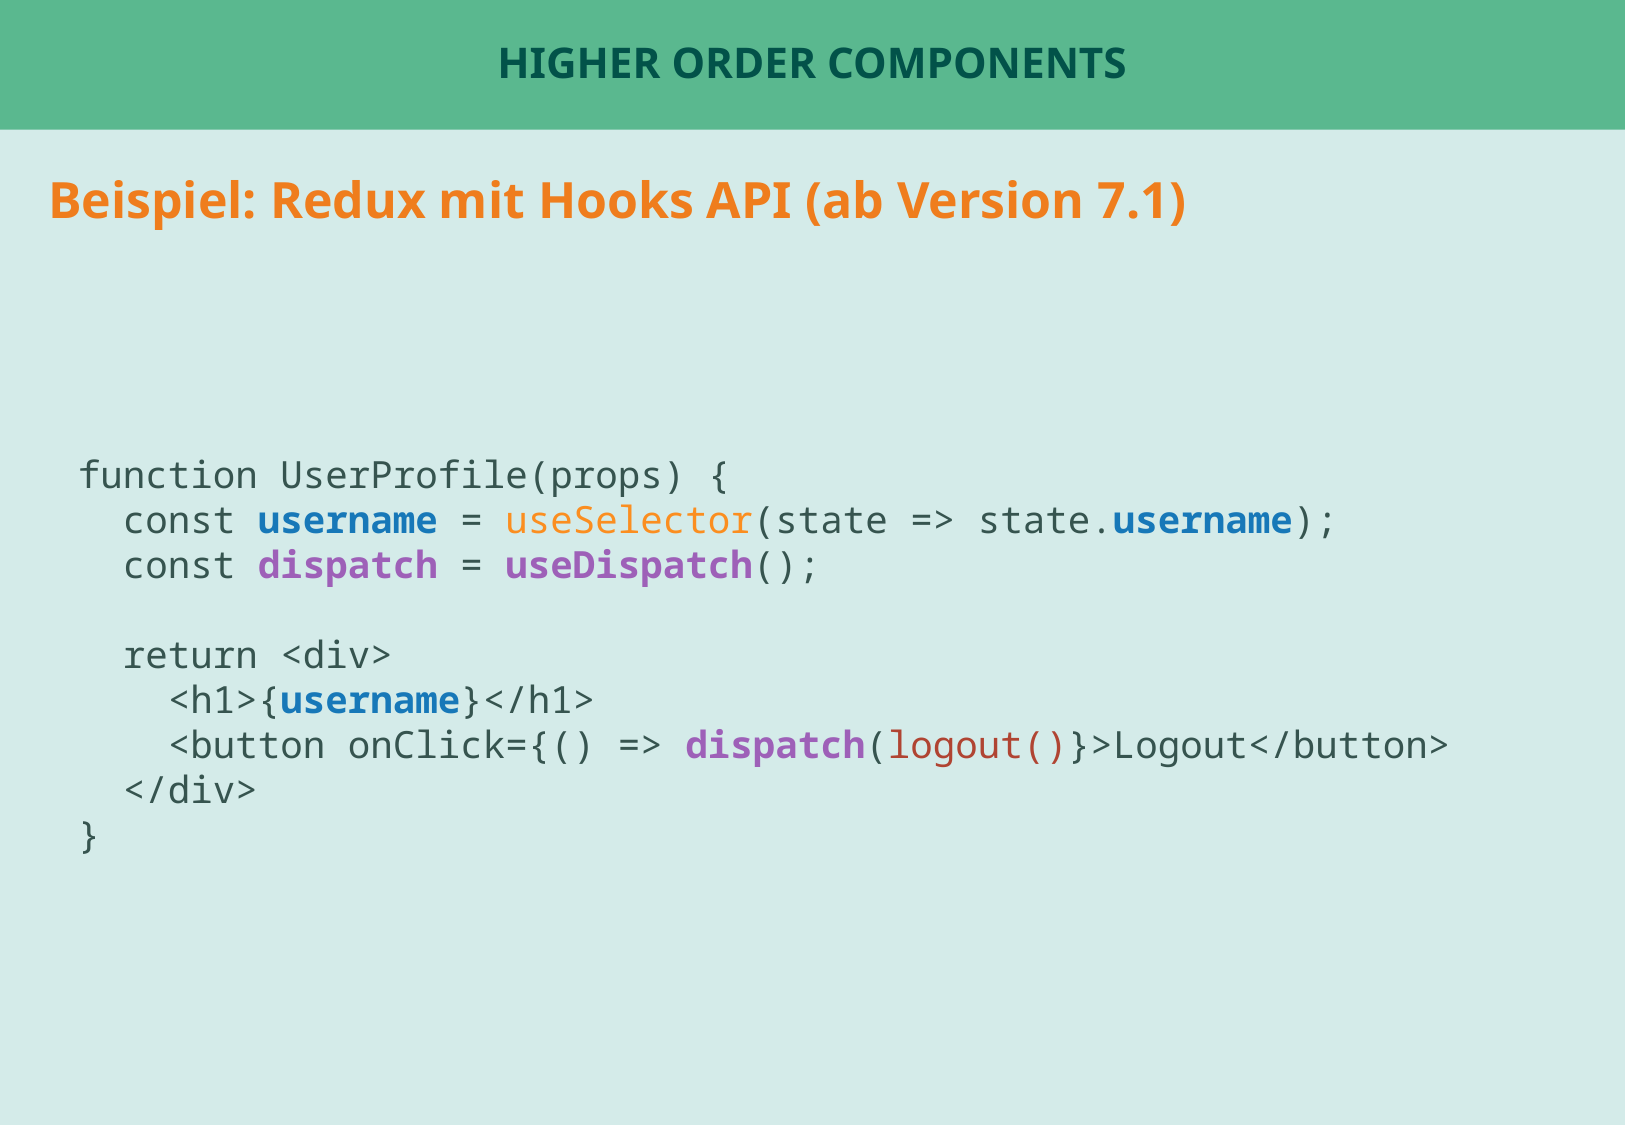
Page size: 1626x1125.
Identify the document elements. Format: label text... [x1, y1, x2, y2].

list Beispiel: Redux mit Hooks API (ab Version 7.1) [33, 168, 1592, 1043]
title Higher order Components [0, 0, 1625, 130]
text_box function UserProfile(props) { const username = useSelector(state => state.username); const dispatch = useDispatch(); return <div> <h1>{username}</h1> <button onClick={() => dispatch(logout()}>Logout</button> </div> } [63, 443, 1562, 908]
